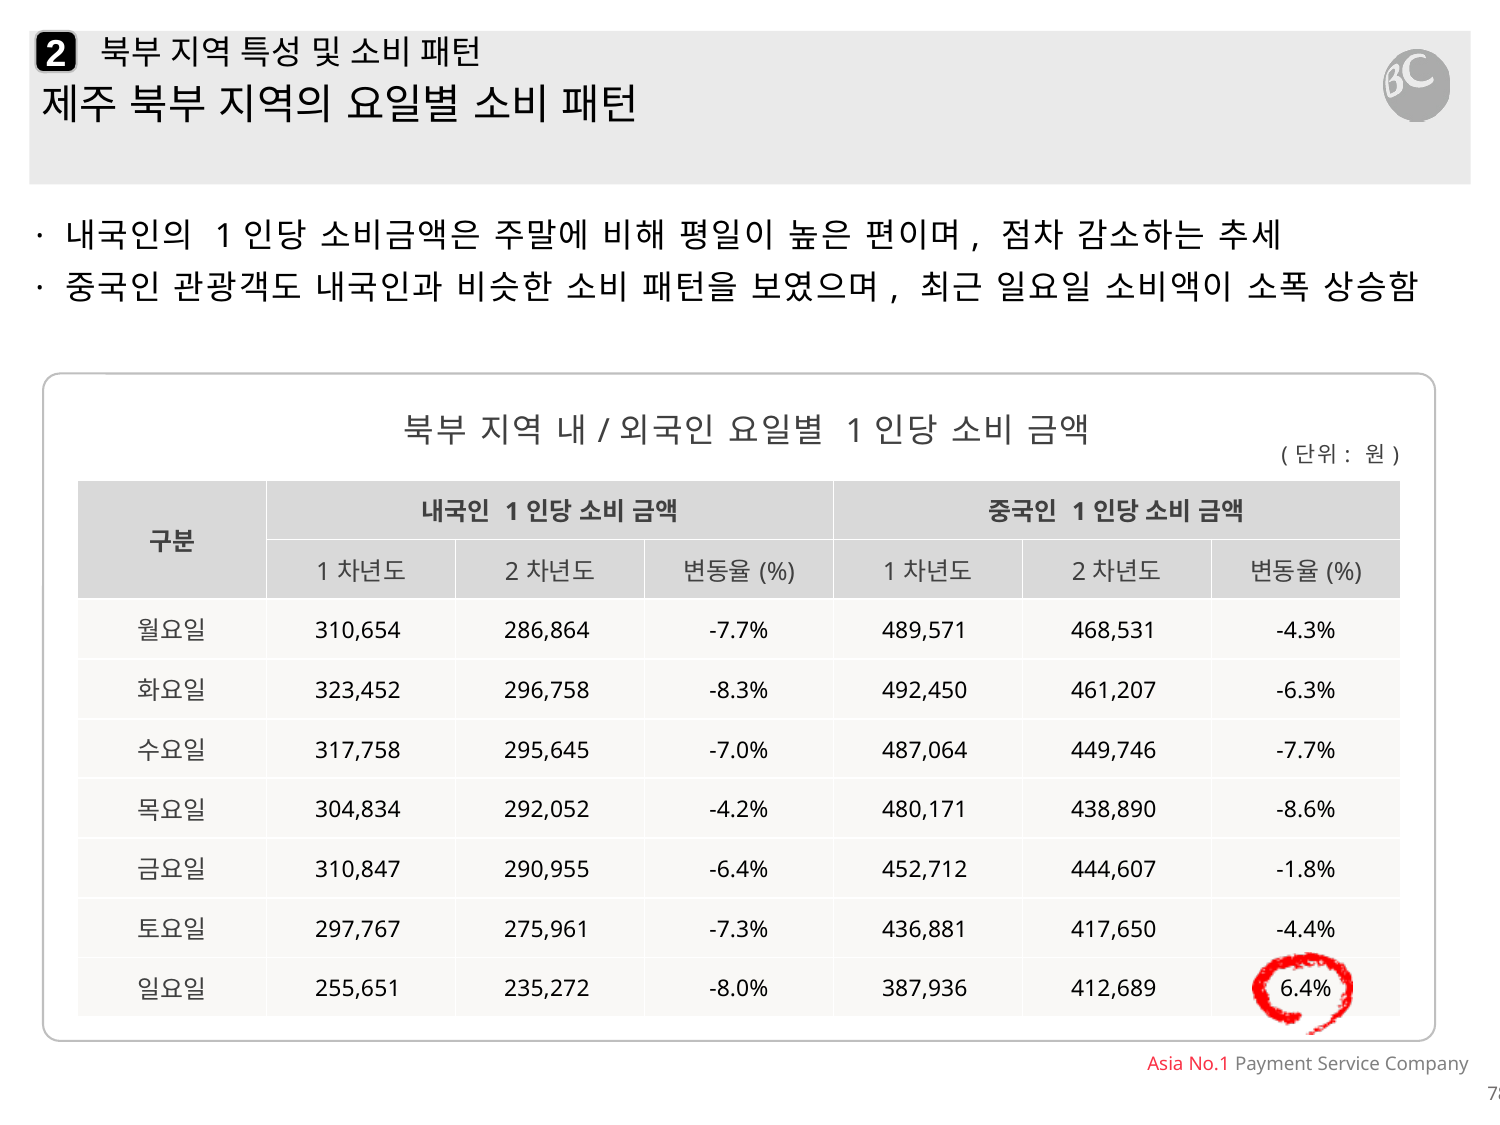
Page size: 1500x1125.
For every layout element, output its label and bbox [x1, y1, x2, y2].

text_box [33, 28, 79, 75]
title [37, 30, 1372, 76]
list [41, 83, 1376, 131]
text_box [41, 372, 1454, 1042]
text_box [23, 190, 1436, 327]
picture [1251, 952, 1353, 1035]
picture [1383, 49, 1450, 122]
